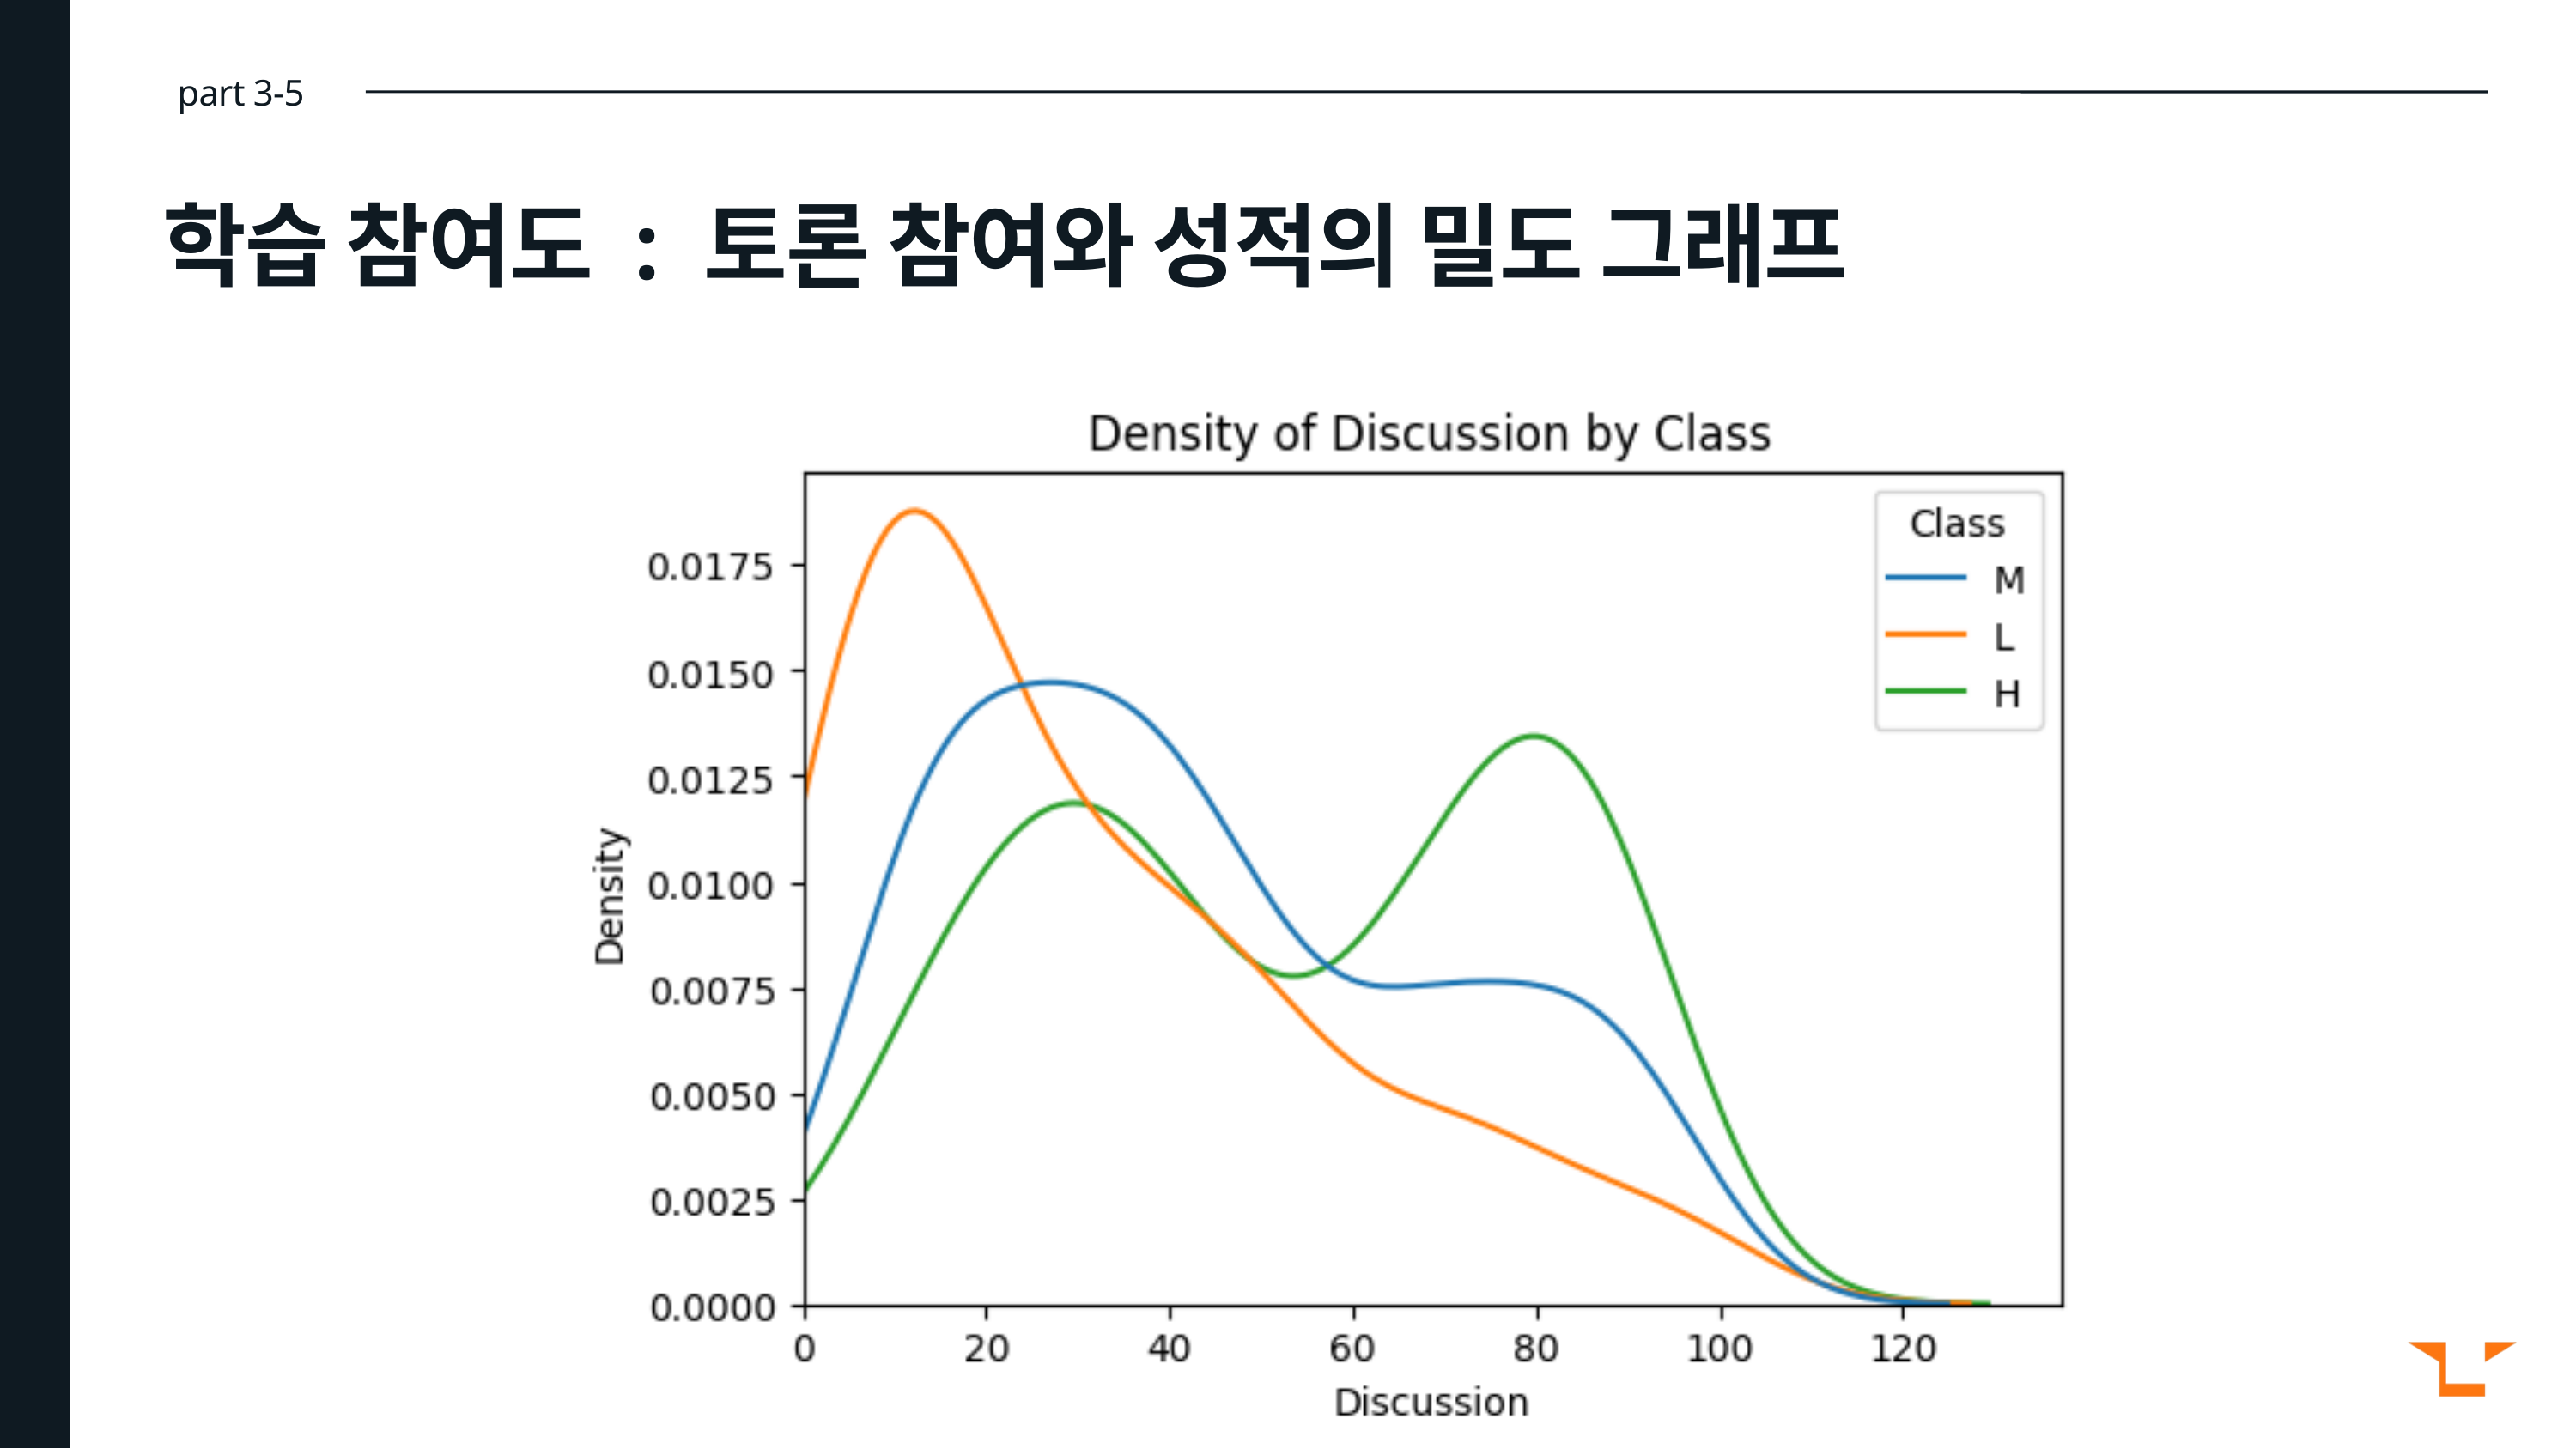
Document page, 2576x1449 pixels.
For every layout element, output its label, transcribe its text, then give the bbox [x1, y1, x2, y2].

text_box 학습 참여도 : 토론 참여와 성적의 밀도 그래프 [162, 188, 2127, 298]
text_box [0, 0, 71, 1449]
text_box part 3-5 [177, 70, 366, 113]
text_box [567, 386, 2087, 1449]
text_box [2383, 1290, 2542, 1449]
